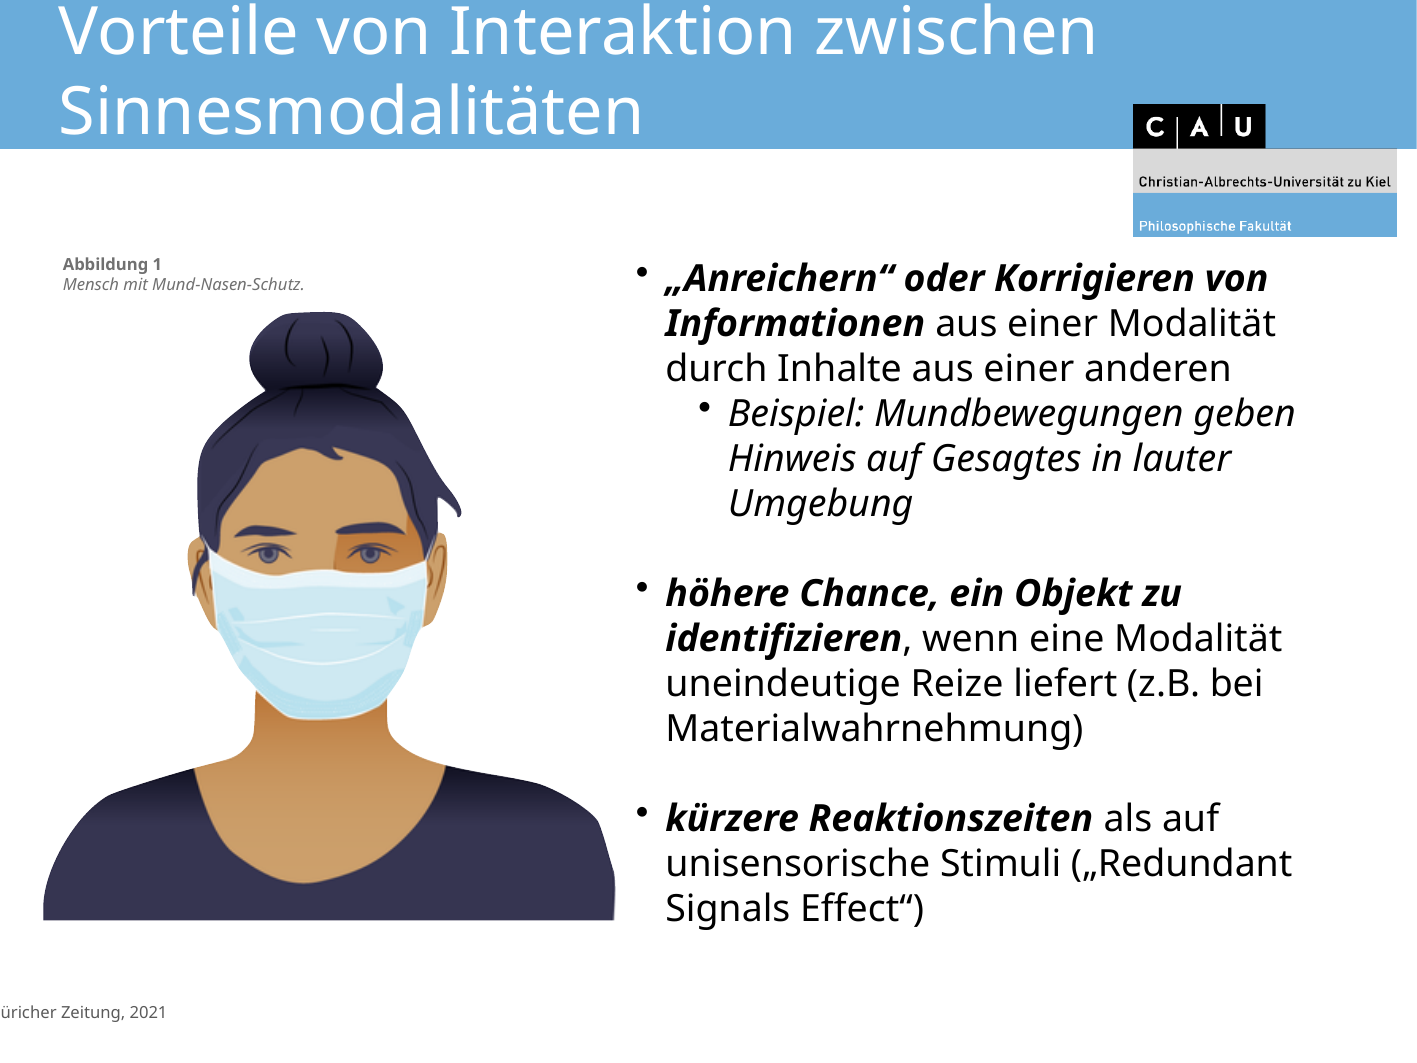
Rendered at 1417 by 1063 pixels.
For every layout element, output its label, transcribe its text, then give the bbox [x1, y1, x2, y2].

picture [1133, 104, 1397, 237]
text_box Abbildung 1 Mensch mit Mund-Nasen-Schutz. [55, 246, 580, 301]
text_box „Anreichern“ oder Korrigieren von Informationen aus einer Modalität durch Inhalte aus einer anderen Beispiel: Mundbewegungen geben Hinweis auf Gesagtes in lauter Umgebung höhere Chance, ein Objekt zu identifizieren, wenn eine Modalität uneindeutige Reize liefert (z.B. bei Materialwahrnehmung) kürzere Reaktionszeiten als auf unisensorische Stimuli („Redundant Signals Effect“) [628, 201, 1368, 937]
title Vorteile von Interaktion zwischen Sinnesmodalitäten [0, 0, 1180, 136]
text_box Neue Züricher Zeitung, 2021 [0, 929, 376, 1030]
picture [43, 311, 616, 921]
